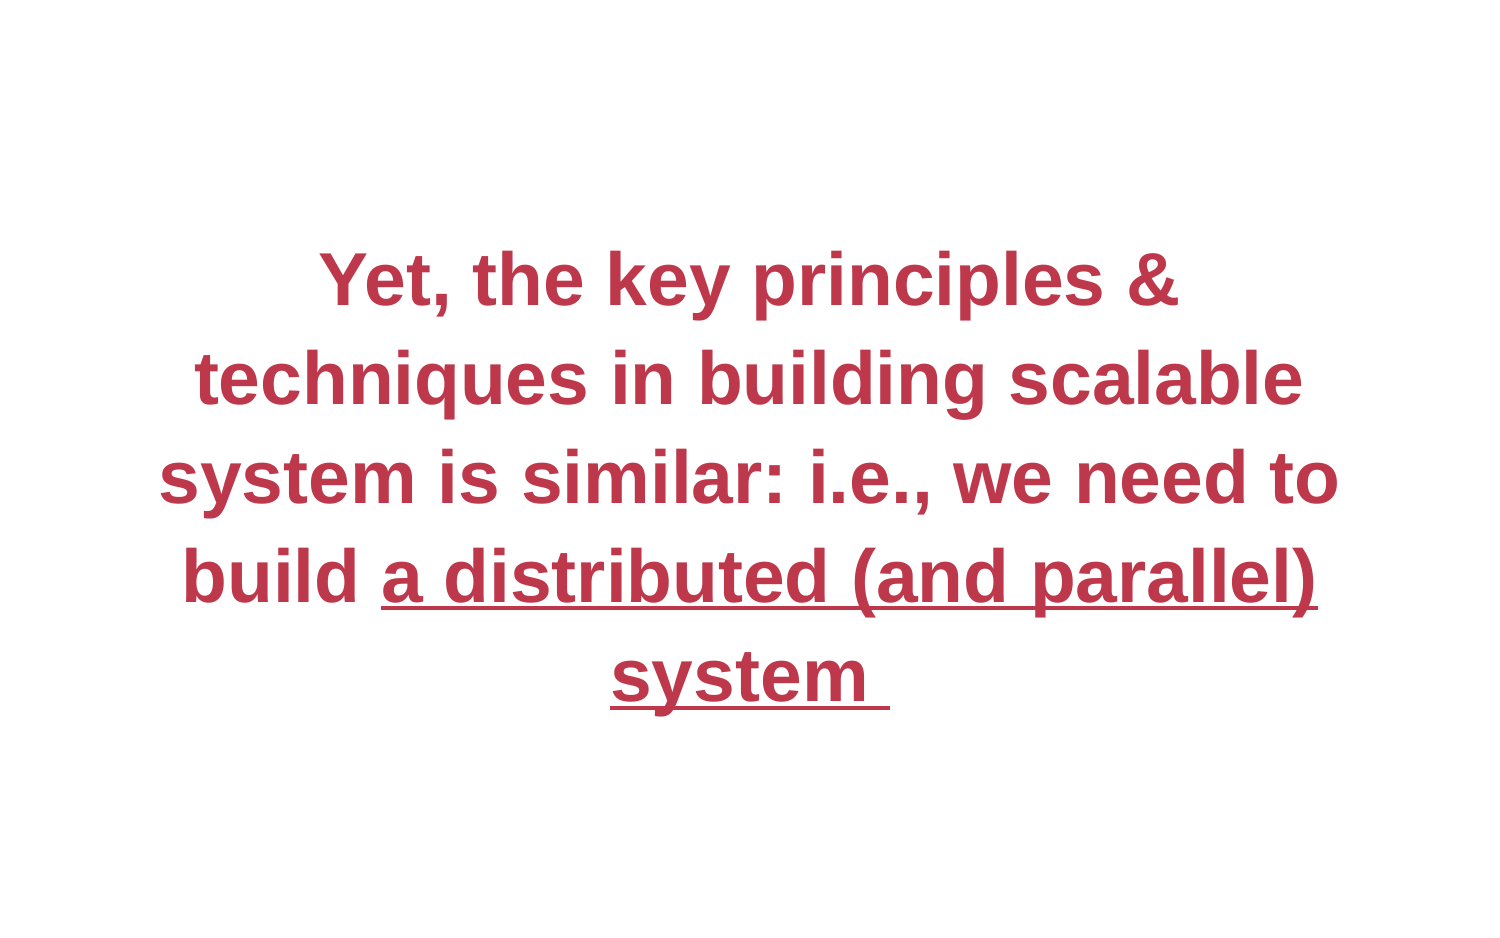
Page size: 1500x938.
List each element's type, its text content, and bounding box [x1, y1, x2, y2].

title Yet, the key principles & techniques in building scalable system is similar: i.e., we need to build a distributed (and parallel) system [112, 291, 1388, 646]
